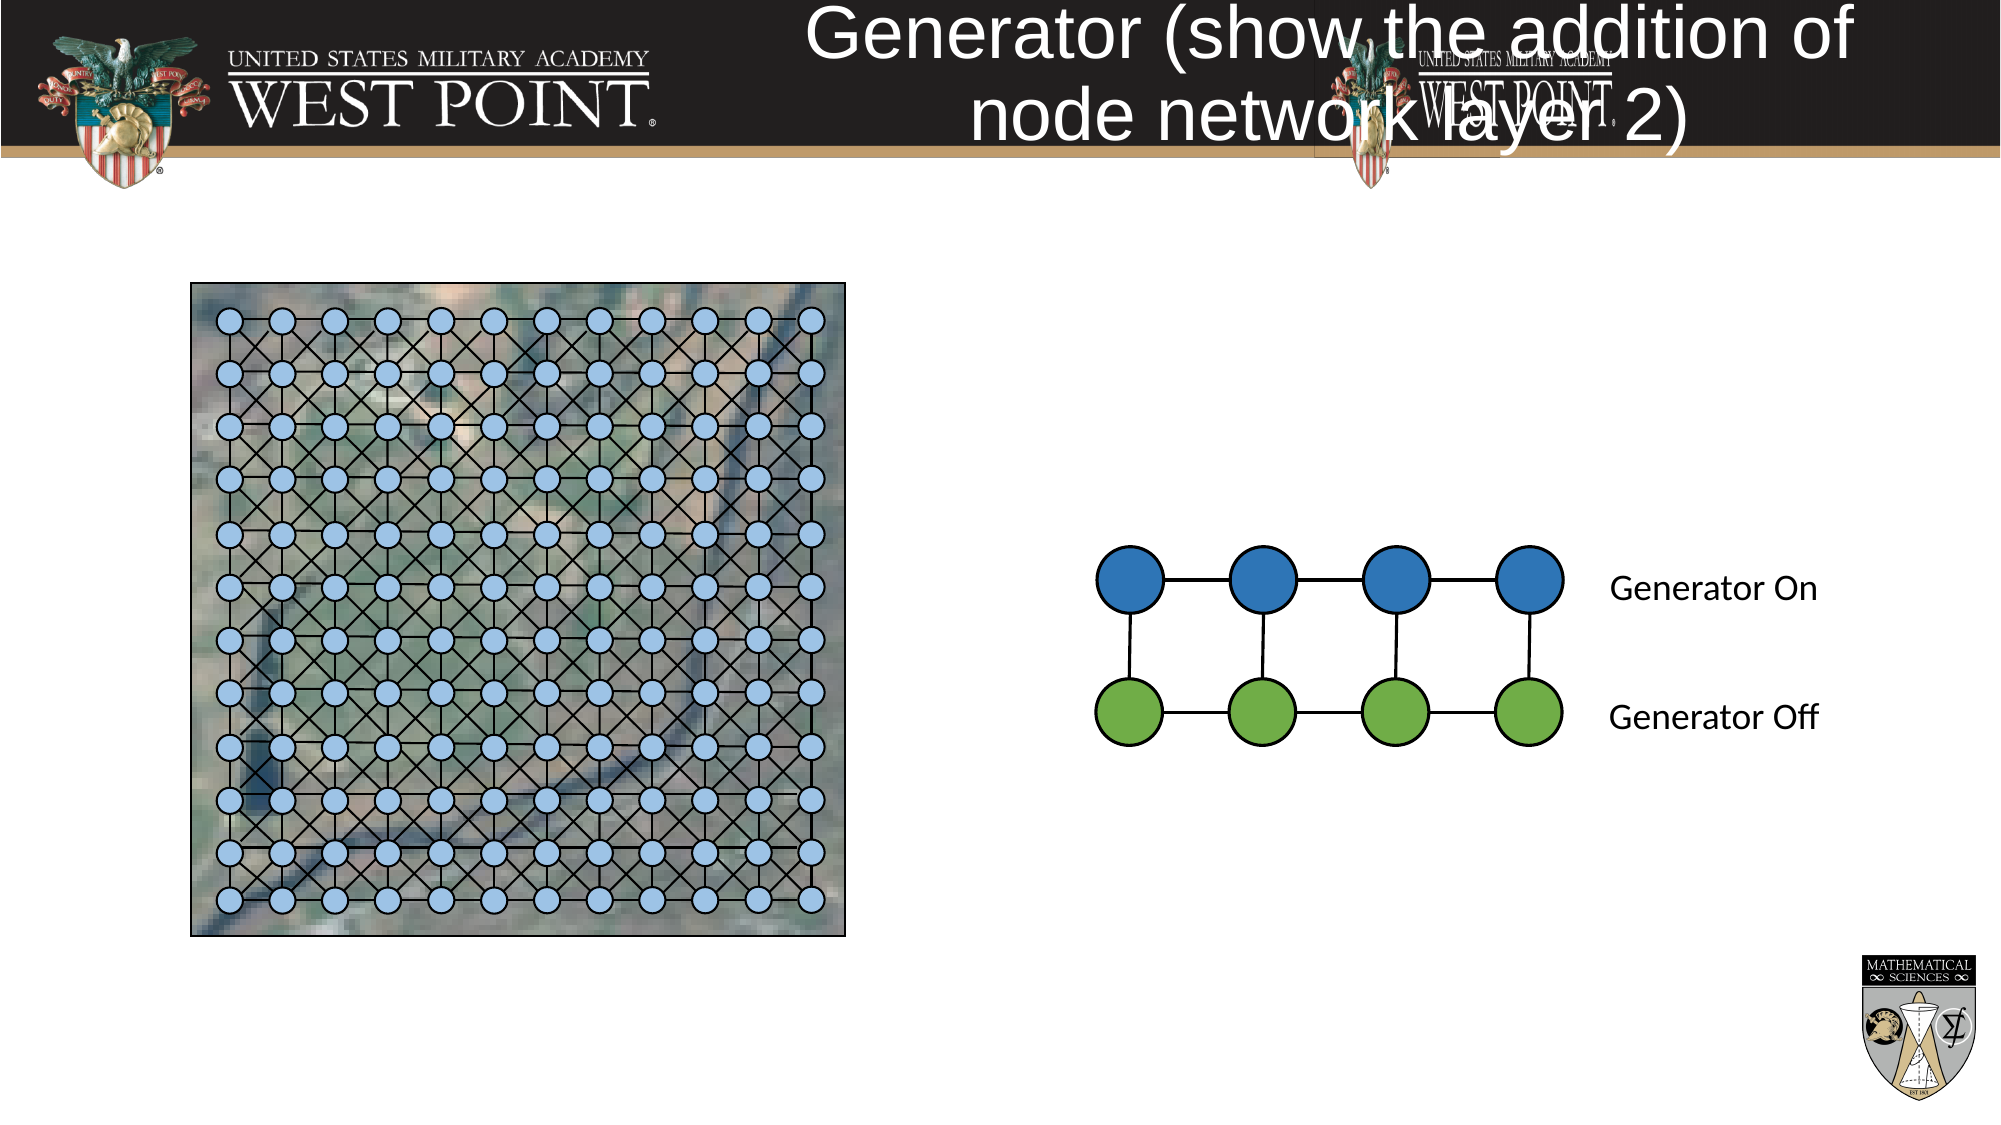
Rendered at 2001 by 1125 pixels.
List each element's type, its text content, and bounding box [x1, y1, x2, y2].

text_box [388, 479, 441, 530]
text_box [495, 693, 518, 741]
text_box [283, 374, 334, 423]
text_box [283, 427, 334, 476]
text_box [1095, 545, 1165, 615]
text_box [495, 587, 518, 635]
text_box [388, 374, 441, 423]
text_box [239, 374, 282, 423]
text_box [1229, 545, 1298, 579]
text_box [519, 688, 799, 693]
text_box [283, 693, 334, 741]
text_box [238, 530, 518, 535]
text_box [283, 479, 334, 530]
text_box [495, 427, 517, 476]
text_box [239, 862, 274, 892]
picture [1862, 955, 1976, 1101]
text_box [238, 635, 518, 640]
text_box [388, 587, 441, 635]
text_box [1495, 545, 1565, 615]
picture [192, 283, 518, 936]
text_box [1362, 545, 1431, 579]
text_box Generator On [1595, 555, 1834, 616]
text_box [336, 374, 387, 423]
text_box [1361, 677, 1430, 712]
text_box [283, 587, 334, 635]
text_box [239, 423, 799, 427]
picture [518, 283, 844, 936]
text_box [1094, 677, 1164, 747]
text_box Generator Off [1594, 684, 1835, 745]
picture [0, 0, 2001, 189]
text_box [238, 688, 518, 693]
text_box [442, 479, 493, 530]
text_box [388, 427, 441, 476]
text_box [388, 535, 441, 582]
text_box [495, 374, 517, 423]
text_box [442, 693, 493, 741]
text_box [336, 693, 387, 741]
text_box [442, 535, 493, 582]
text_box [239, 479, 282, 530]
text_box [442, 640, 493, 688]
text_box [239, 427, 282, 476]
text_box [239, 587, 282, 635]
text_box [336, 640, 387, 688]
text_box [336, 479, 387, 530]
title Generator (show the addition of node network layer 2) [711, 22, 1949, 129]
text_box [388, 640, 441, 688]
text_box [238, 582, 518, 587]
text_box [336, 587, 387, 635]
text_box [239, 331, 517, 371]
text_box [495, 479, 517, 530]
text_box [1228, 677, 1297, 712]
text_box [442, 374, 493, 423]
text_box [495, 640, 518, 688]
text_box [239, 741, 518, 747]
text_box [388, 693, 441, 741]
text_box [336, 427, 387, 476]
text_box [283, 640, 334, 688]
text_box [519, 635, 799, 640]
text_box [519, 582, 799, 587]
text_box [1494, 677, 1564, 747]
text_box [495, 535, 517, 582]
text_box [1362, 581, 1431, 615]
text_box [519, 530, 799, 535]
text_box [336, 535, 387, 582]
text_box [442, 427, 493, 476]
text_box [283, 535, 334, 582]
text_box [519, 741, 799, 747]
text_box [1229, 581, 1298, 615]
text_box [442, 587, 493, 635]
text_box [239, 535, 282, 582]
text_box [239, 747, 518, 894]
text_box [239, 693, 282, 741]
text_box [1228, 713, 1297, 747]
text_box [1361, 713, 1430, 747]
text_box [239, 640, 282, 688]
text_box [518, 331, 803, 894]
